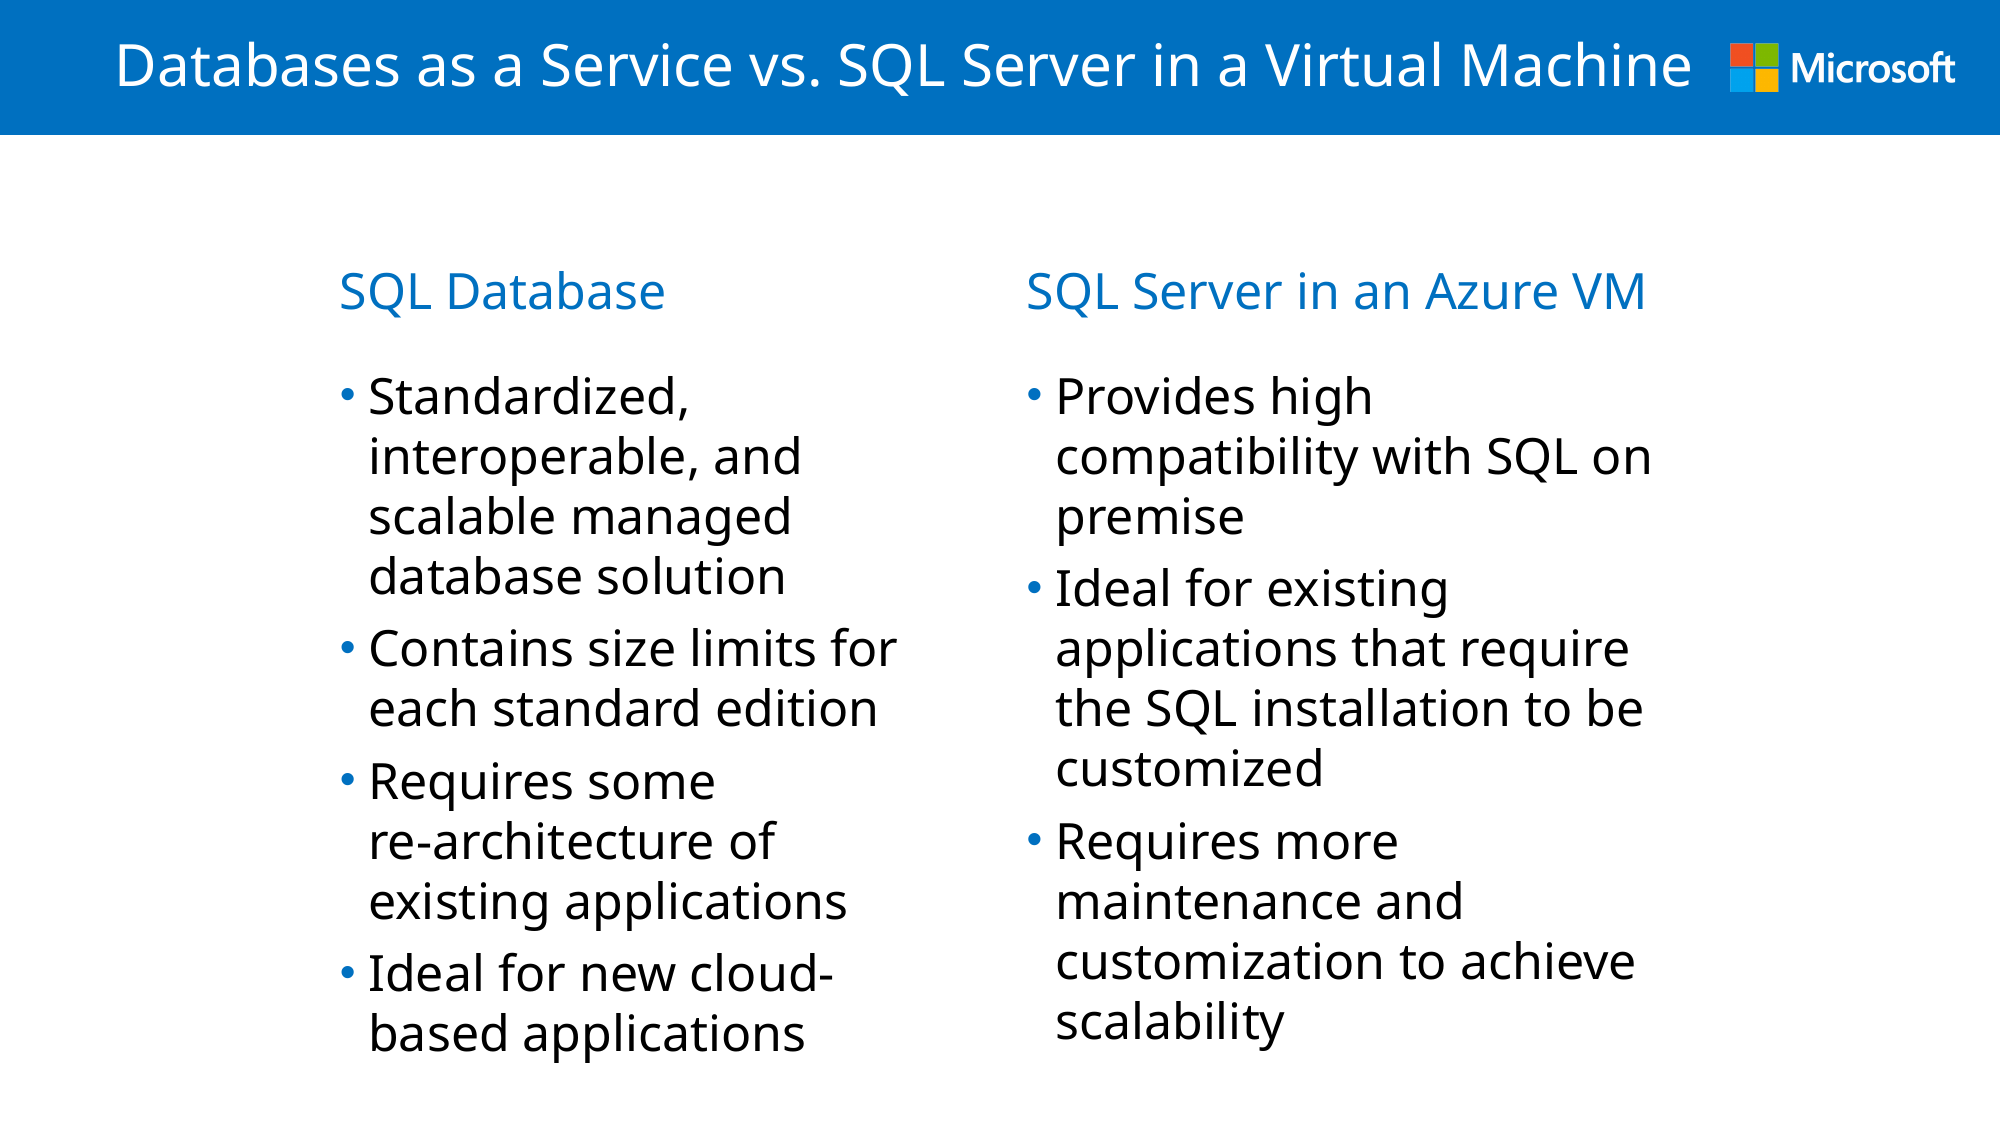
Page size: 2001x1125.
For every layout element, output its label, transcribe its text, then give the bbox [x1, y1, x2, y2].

picture [1900, 14, 1986, 121]
text_box Standardized, interoperable, and scalable managed database solution Contains size limits for each standard edition Requires some re-architecture of existing applications Ideal for new cloud-based applications [324, 356, 988, 1005]
text_box Provides high compatibility with SQL on premise Ideal for existing applications that require the SQL installation to be customized Requires more maintenance and customization to achieve scalability [1011, 356, 1675, 1005]
text_box SQL Database [324, 251, 988, 356]
text_box SQL Server in an Azure VM [1011, 251, 1675, 356]
title Databases as a Service vs. SQL Server in a Virtual Machine [99, 0, 1900, 135]
